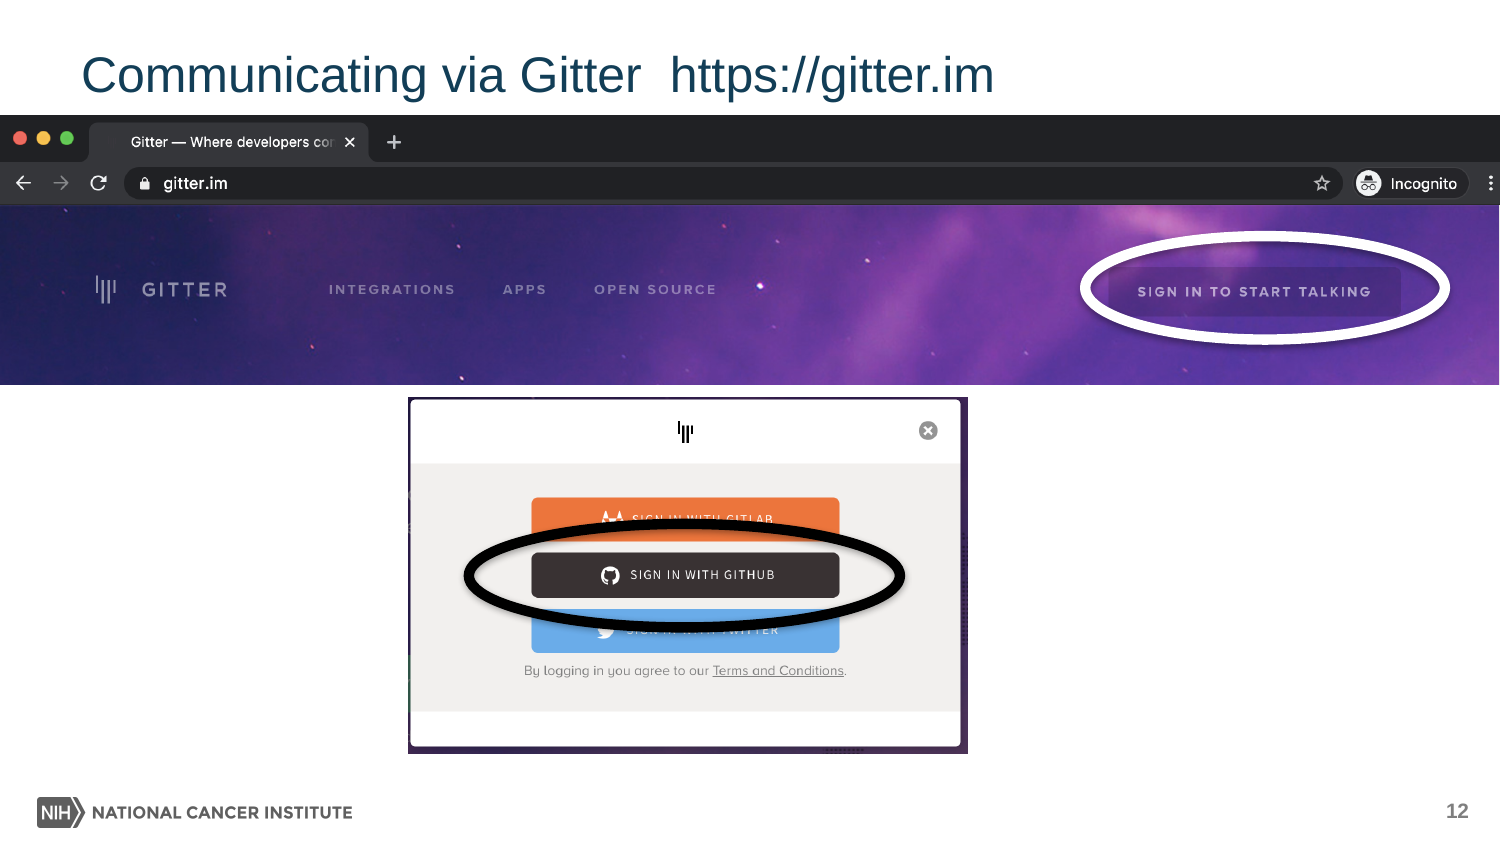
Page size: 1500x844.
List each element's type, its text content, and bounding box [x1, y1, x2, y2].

picture [37, 797, 352, 828]
title Communicating via Gitter https://gitter.im [81, 51, 1421, 104]
picture [407, 397, 968, 754]
picture [0, 115, 1500, 386]
